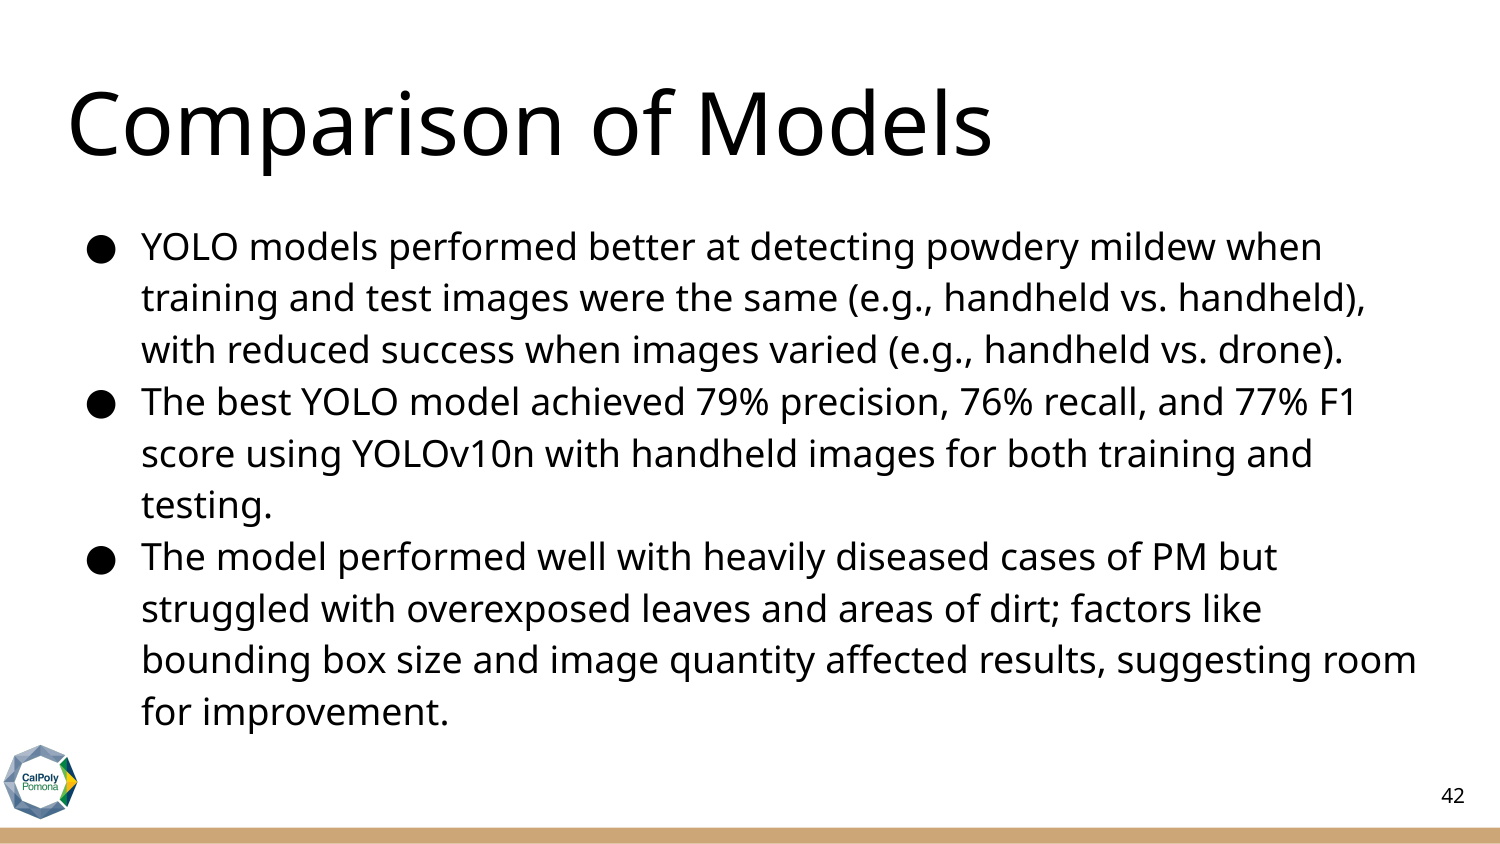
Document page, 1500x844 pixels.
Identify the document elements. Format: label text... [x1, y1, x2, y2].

slide_number 42 [1389, 764, 1480, 830]
list YOLO models performed better at detecting powdery mildew when training and test images were the same (e.g., handheld vs. handheld), with reduced success when images varied (e.g., handheld vs. drone). The best YOLO model achieved 79% precision, 76% recall, and 77% F1 score using YOLOv10n with handheld images for both training and testing. The model performed well with heavily diseased cases of PM but struggled with overexposed leaves and areas of dirt; factors like bounding box size and image quantity affected results, suggesting room for improvement. [51, 200, 1449, 752]
picture [0, 742, 111, 822]
title Comparison of Models [51, 51, 1449, 189]
